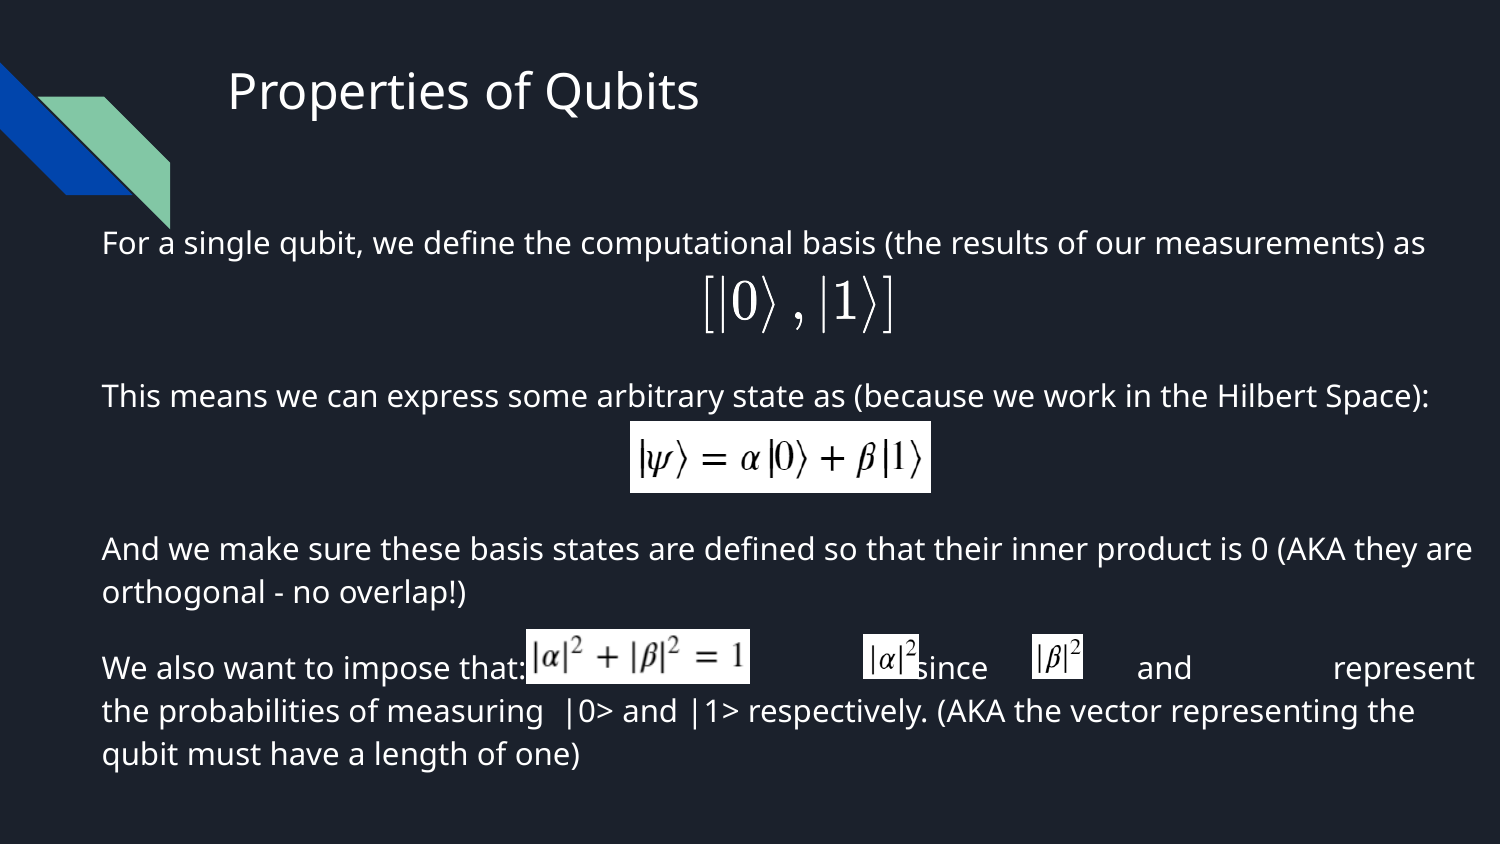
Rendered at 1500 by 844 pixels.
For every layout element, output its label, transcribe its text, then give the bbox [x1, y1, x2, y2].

list For a single qubit, we define the computational basis (the results of our measurements) as This means we can express some arbitrary state as (because we work in the Hilbert Space): And we make sure these basis states are defined so that their inner product is 0 (AKA they are orthogonal - no overlap!) We also want to impose that: since and represent the probabilities of measuring |0> and |1> respectively. (AKA the vector representing the qubit must have a length of one) [86, 202, 1494, 788]
title Properties of Qubits [212, 44, 1368, 127]
picture [863, 634, 919, 680]
picture [1032, 634, 1083, 680]
picture [526, 629, 751, 685]
picture [699, 270, 899, 342]
picture [630, 421, 931, 493]
